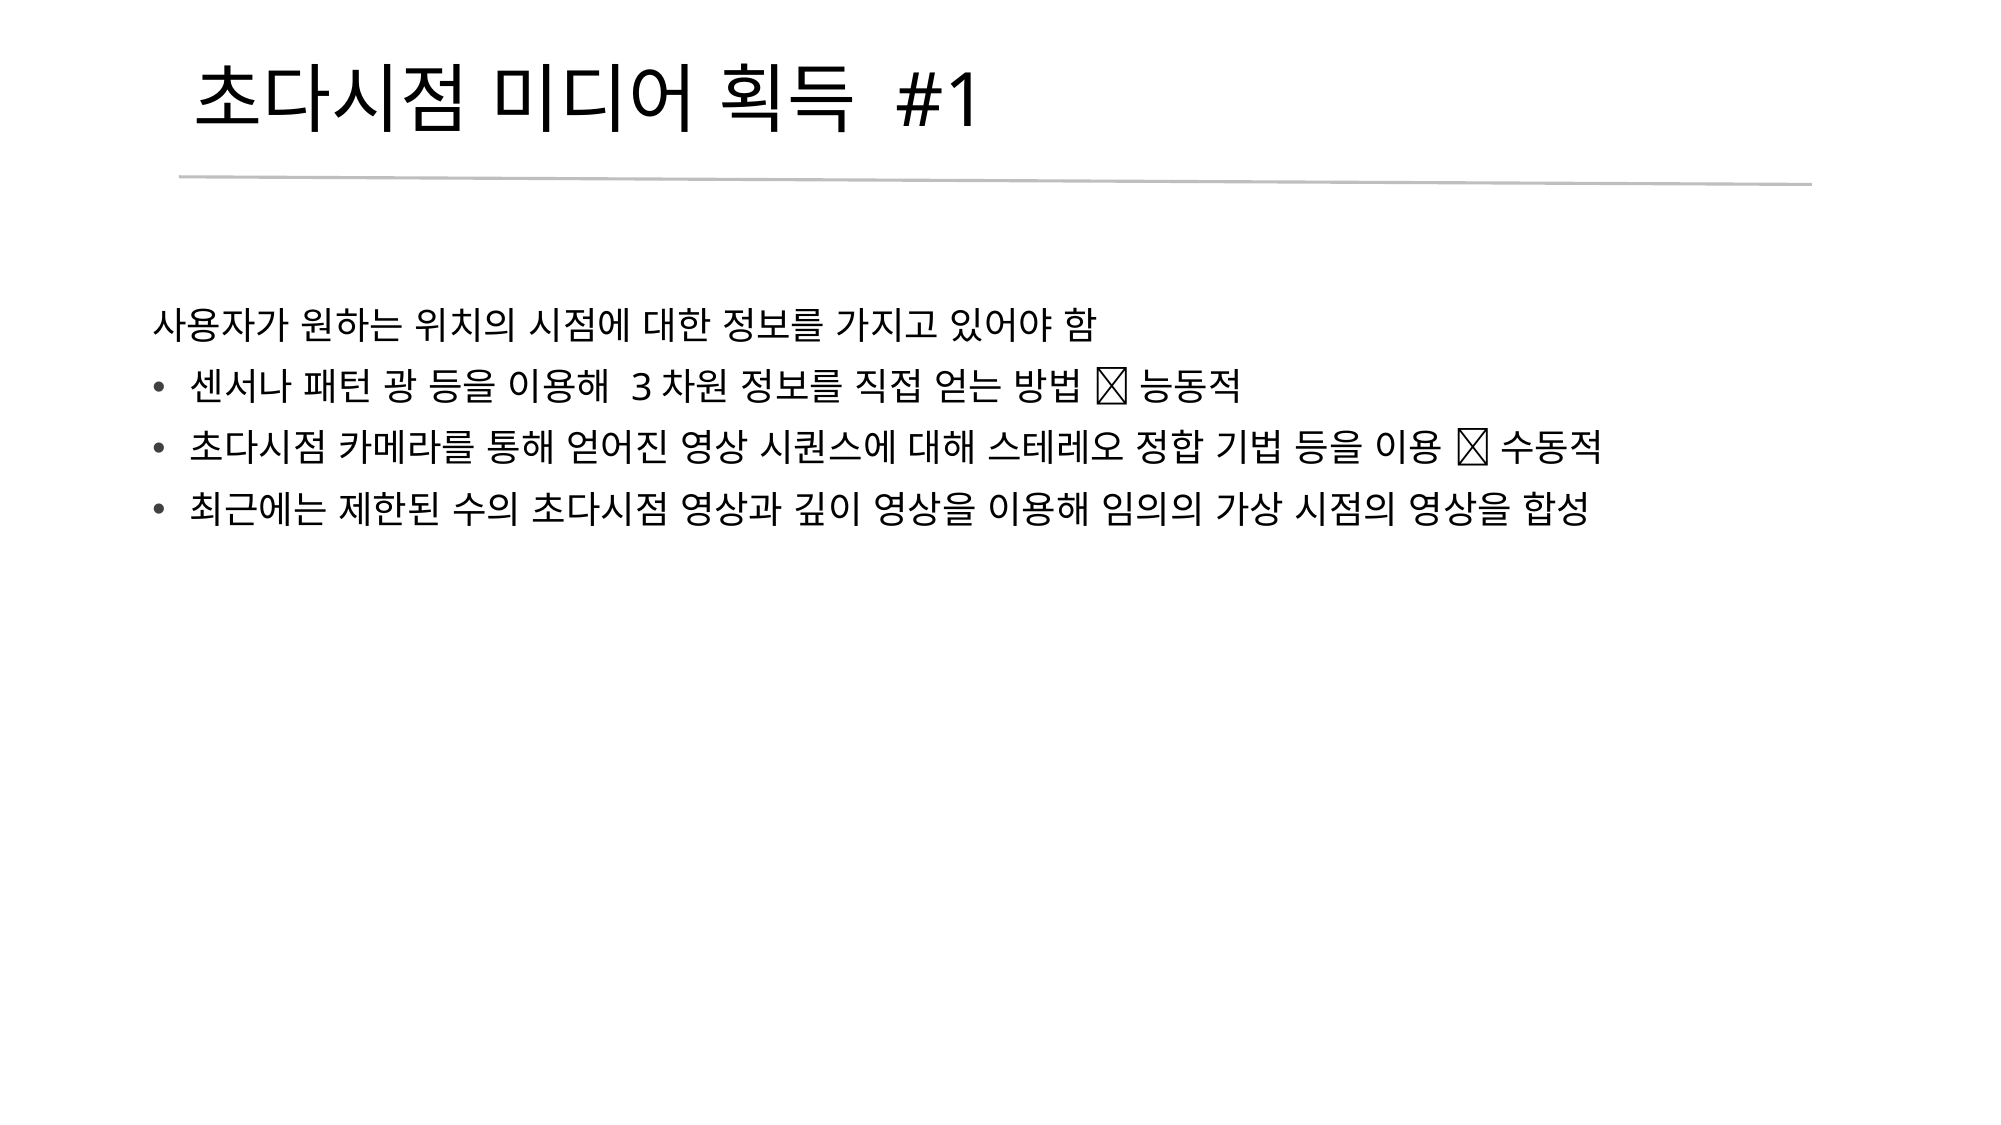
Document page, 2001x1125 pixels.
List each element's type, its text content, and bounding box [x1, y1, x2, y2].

title 초다시점 미디어 획득 #1 [178, 17, 1528, 176]
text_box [178, 176, 1812, 185]
list 사용자가 원하는 위치의 시점에 대한 정보를 가지고 있어야 함 센서나 패턴 광 등을 이용해 3차원 정보를 직접 얻는 방법  능동적 초다시점 카메라를 통해 얻어진 영상 시퀀스에 대해 스테레오 정합 기법 등을 이용  수동적 최근에는 제한된 수의 초다시점 영상과 깊이 영상을 이용해 임의의 가상 시점의 영상을 합성 [137, 299, 1863, 1014]
